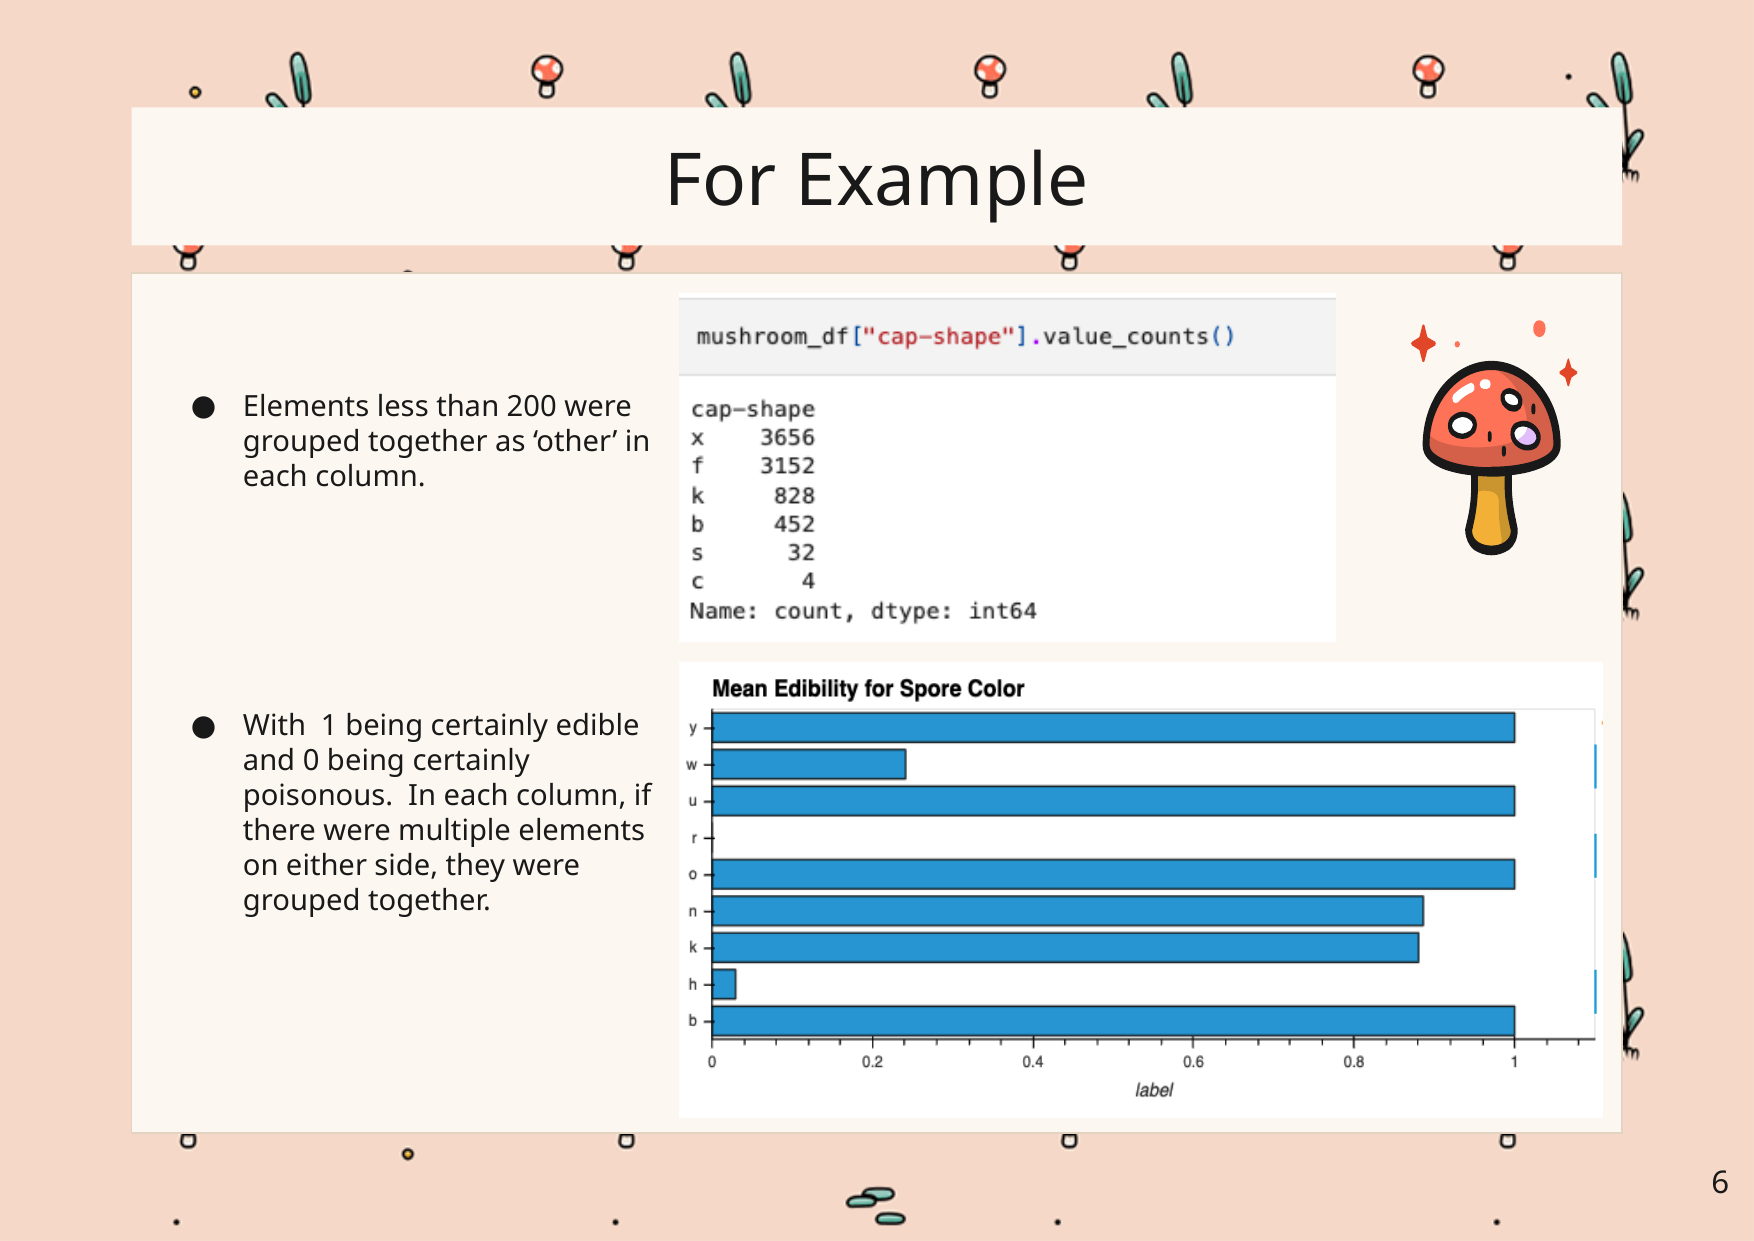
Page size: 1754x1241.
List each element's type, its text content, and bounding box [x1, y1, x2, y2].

title For Example [131, 107, 1623, 246]
slide_number ‹#› [1641, 1145, 1747, 1241]
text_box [1410, 319, 1578, 556]
text_box With 1 being certainly edible and 0 being certainly poisonous. In each column, if there were multiple elements on either side, they were grouped together. [152, 691, 669, 1049]
picture [0, 0, 1754, 1241]
text_box Elements less than 200 were grouped together as ‘other’ in each column. [152, 372, 669, 519]
